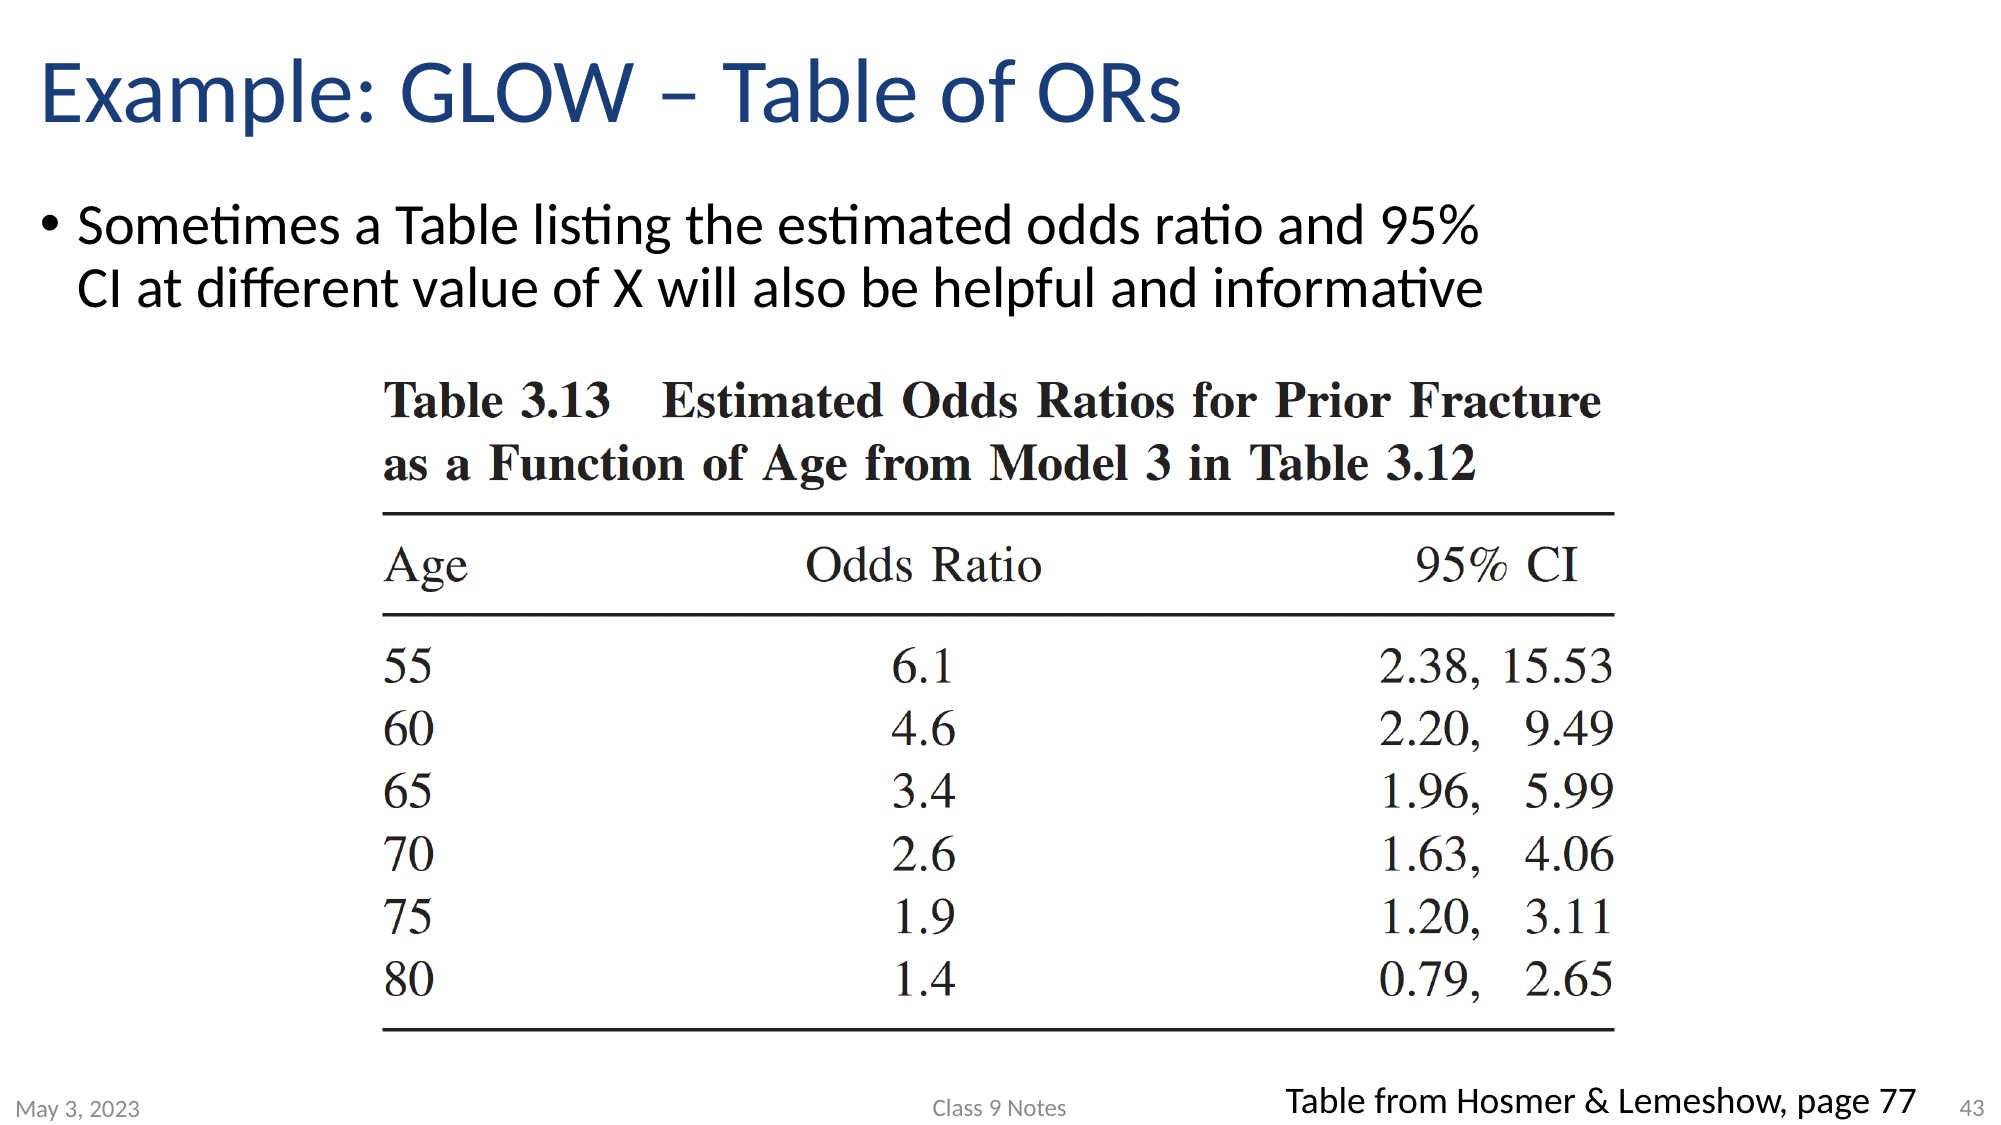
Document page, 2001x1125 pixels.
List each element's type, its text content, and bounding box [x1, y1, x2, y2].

text_box Table from Hosmer & Lemeshow, page 77 [1270, 1069, 2000, 1125]
title Example: GLOW – Table of ORs [24, 24, 1975, 163]
picture [362, 366, 1638, 1053]
list Sometimes a Table listing the estimated odds ratio and 95% CI at different value of X will also be helpful and informative [24, 187, 1525, 1075]
footer Class 9 Notes [662, 1087, 1270, 1125]
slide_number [0, 1089, 450, 1125]
